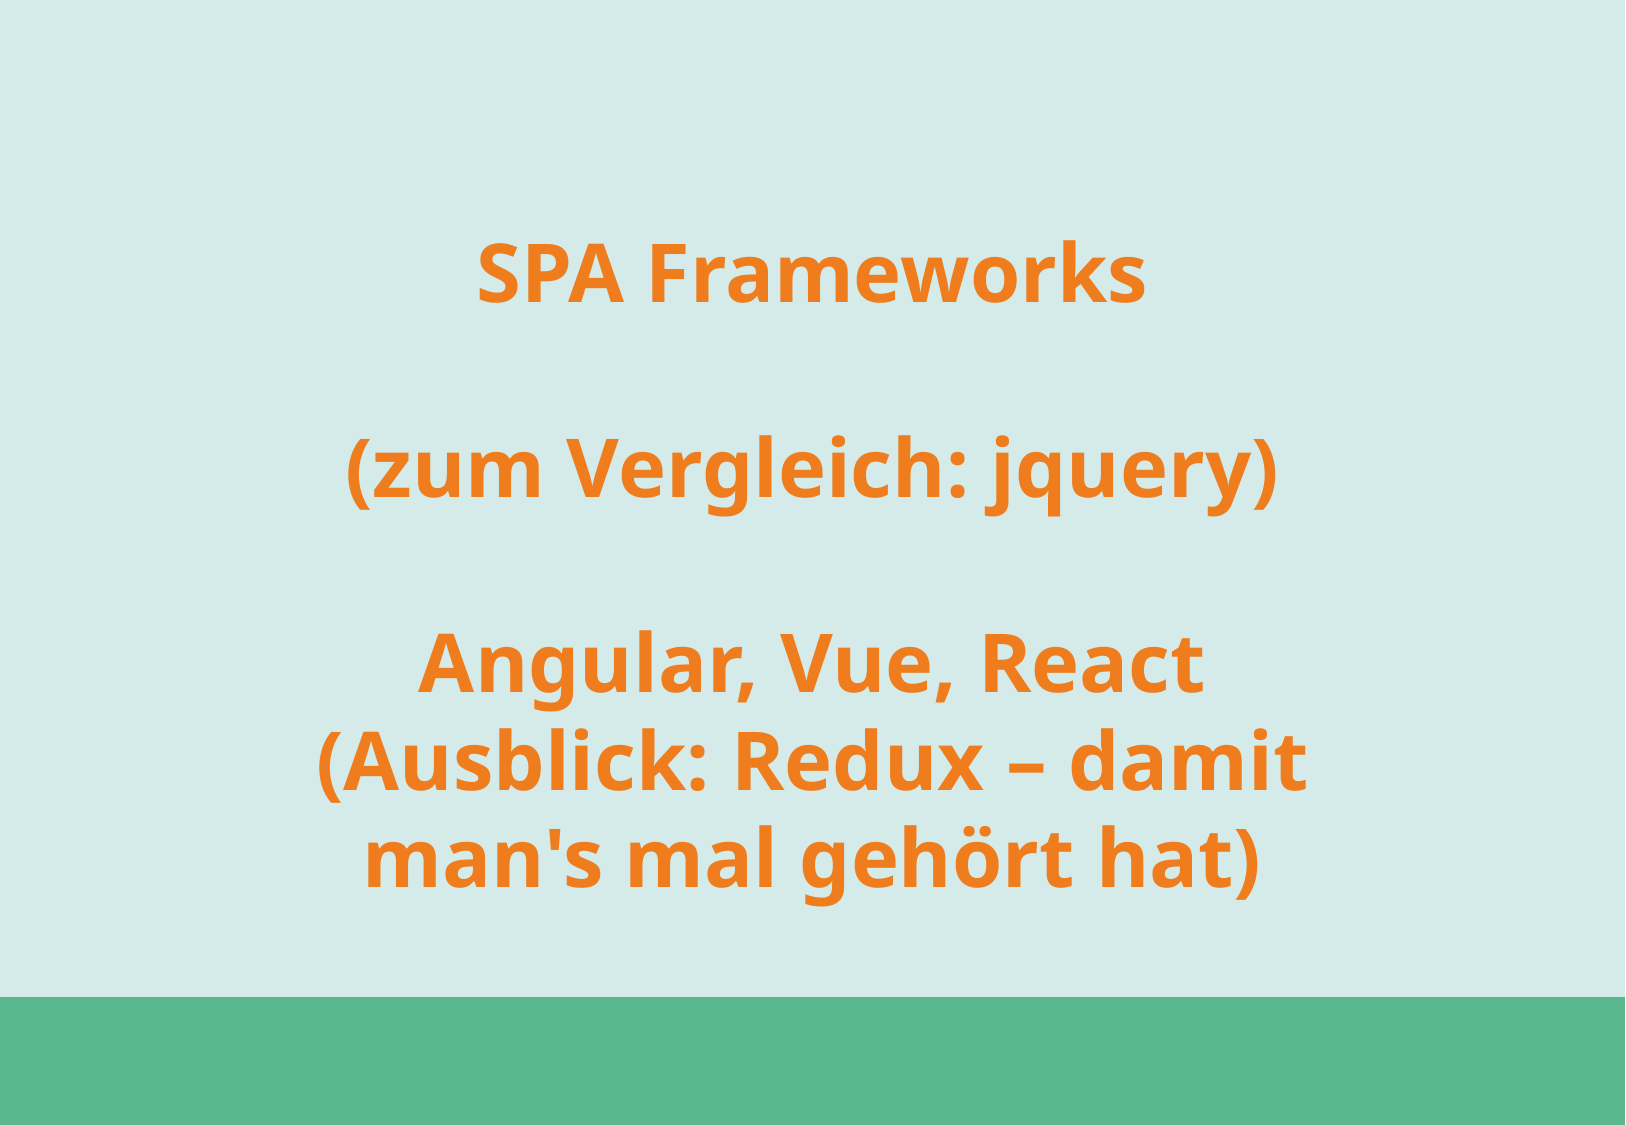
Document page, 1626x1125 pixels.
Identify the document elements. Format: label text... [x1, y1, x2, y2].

text_box SPA Frameworks (zum Vergleich: jquery) Angular, Vue, React (Ausblick: Redux – damit man's mal gehört hat) [189, 214, 1436, 912]
